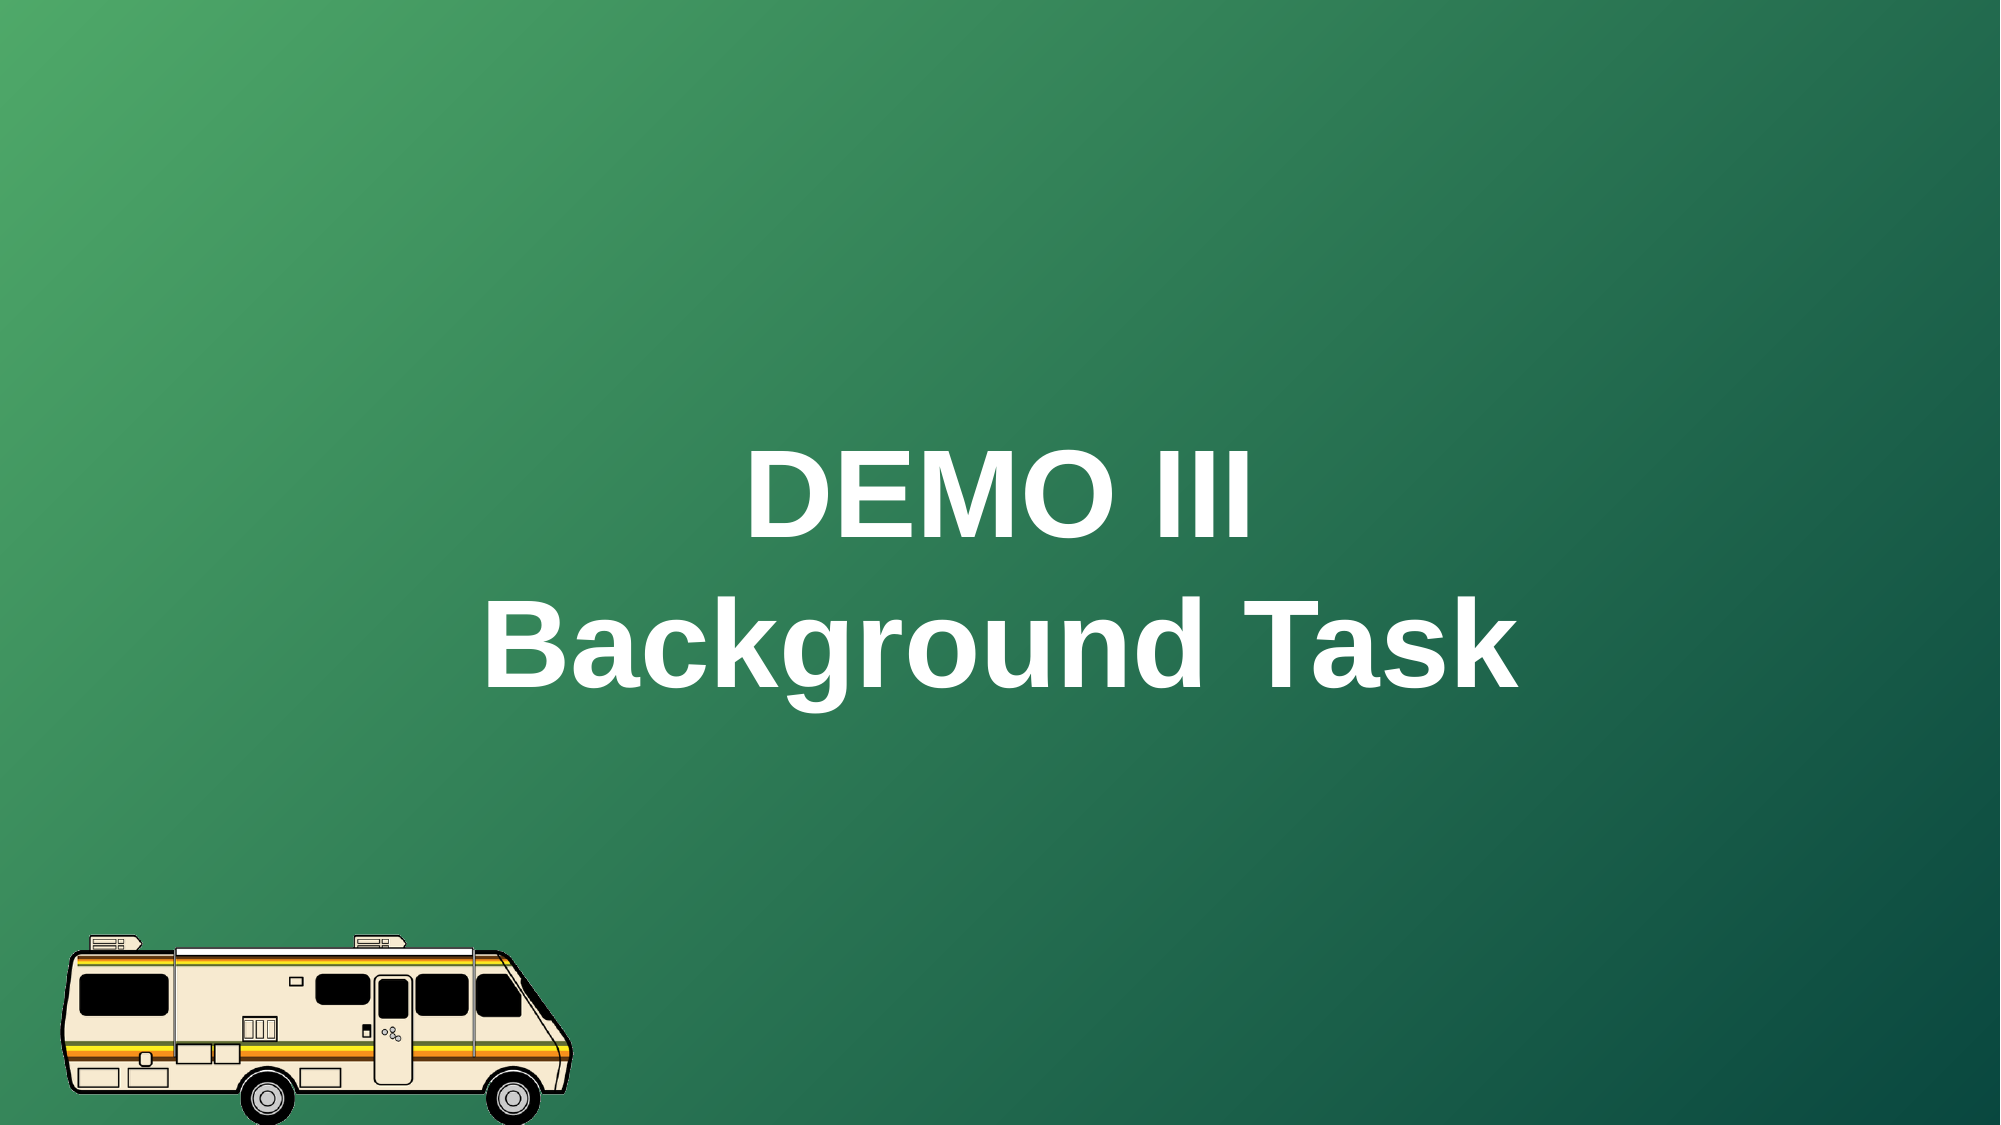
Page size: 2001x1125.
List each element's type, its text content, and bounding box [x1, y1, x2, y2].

picture [0, 834, 636, 1125]
text_box DEMO III Background Task [0, 0, 2000, 1125]
